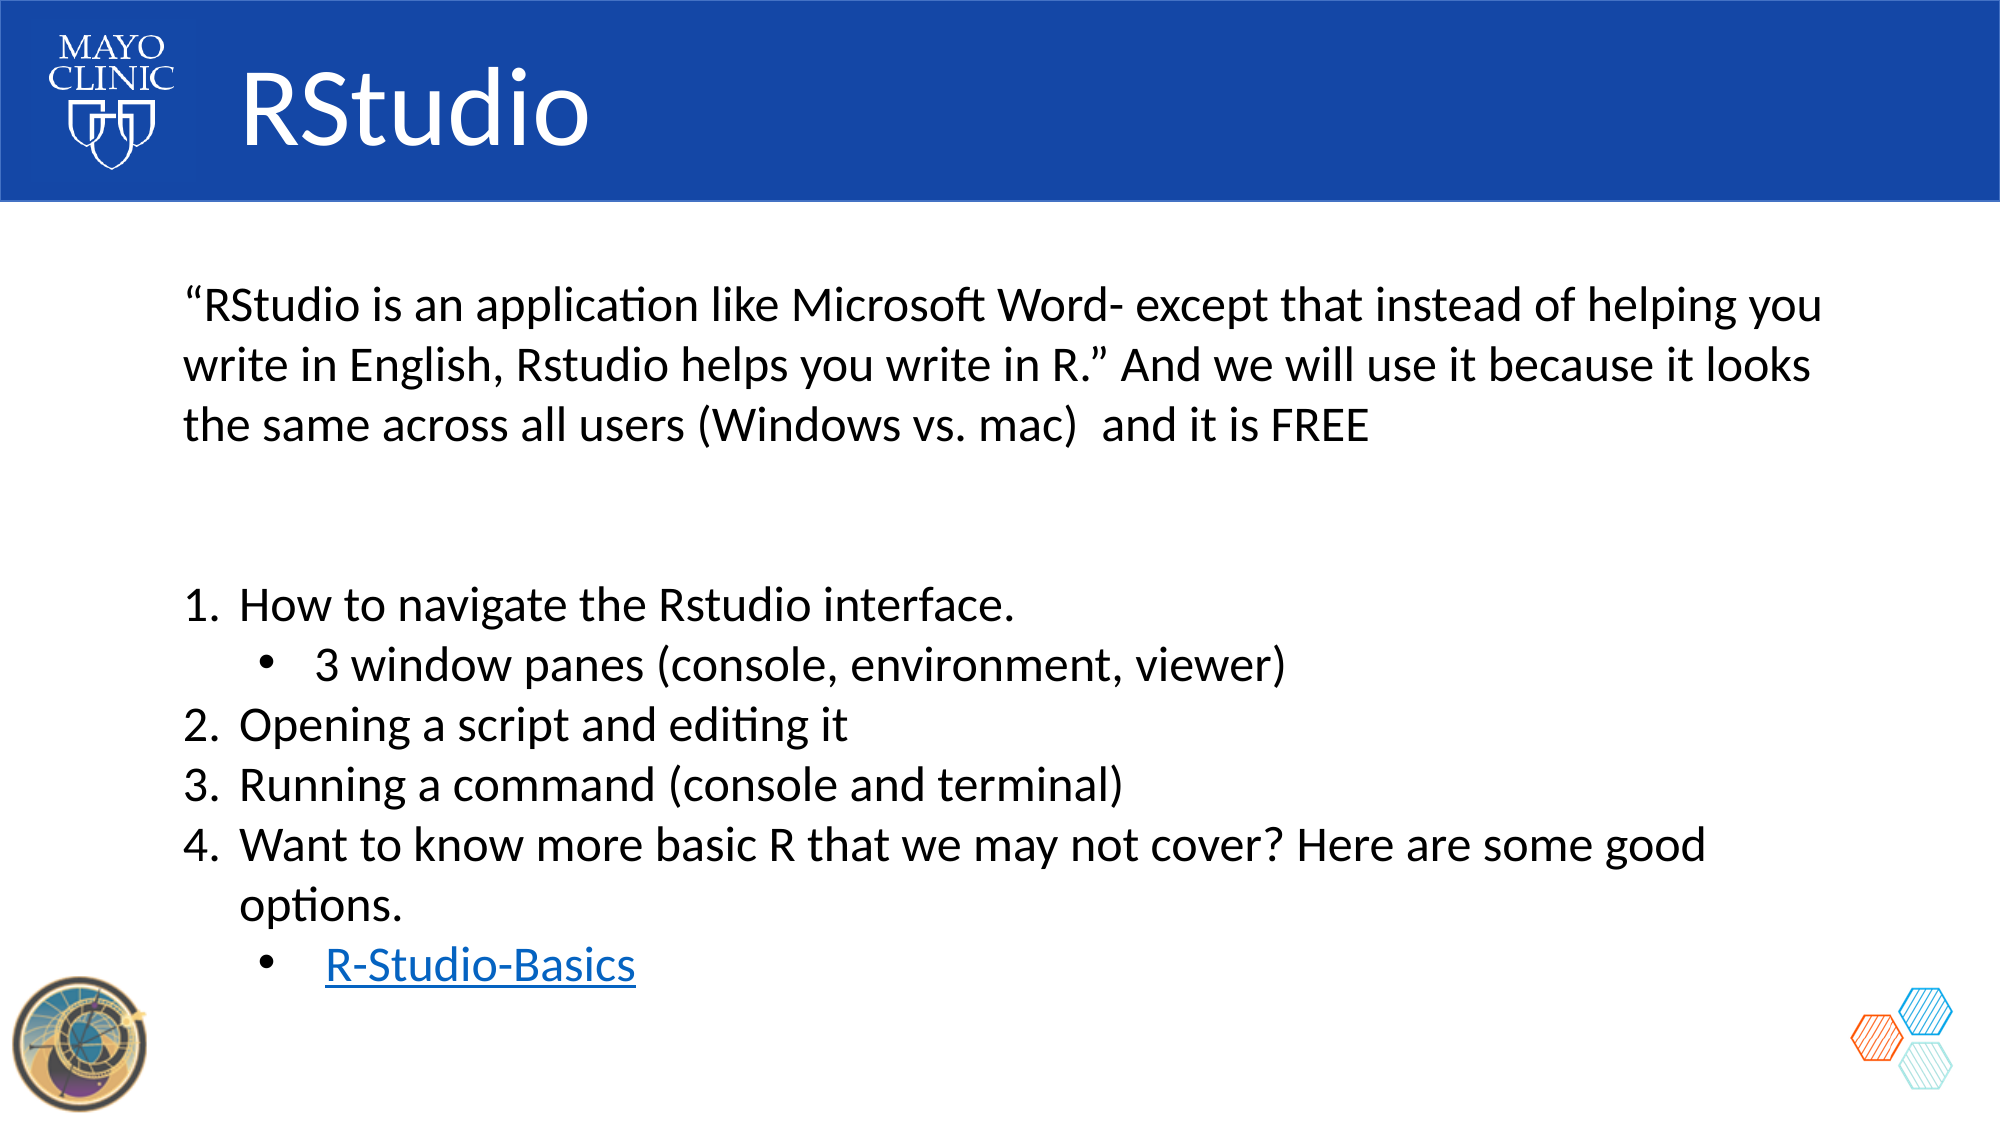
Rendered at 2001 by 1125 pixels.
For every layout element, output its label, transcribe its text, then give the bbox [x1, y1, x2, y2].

picture [0, 964, 168, 1125]
picture [1819, 964, 1963, 1115]
text_box “RStudio is an application like Microsoft Word- except that instead of helping you write in English, Rstudio helps you write in R.” And we will use it because it looks the same across all users (Windows vs. mac) and it is FREE How to navigate the Rstudio interface. 3 window panes (console, environment, viewer) Opening a script and editing it Running a command (console and terminal) Want to know more basic R that we may not cover? Here are some good options. R-Studio-Basics [167, 264, 1876, 1000]
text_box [0, 0, 2000, 202]
